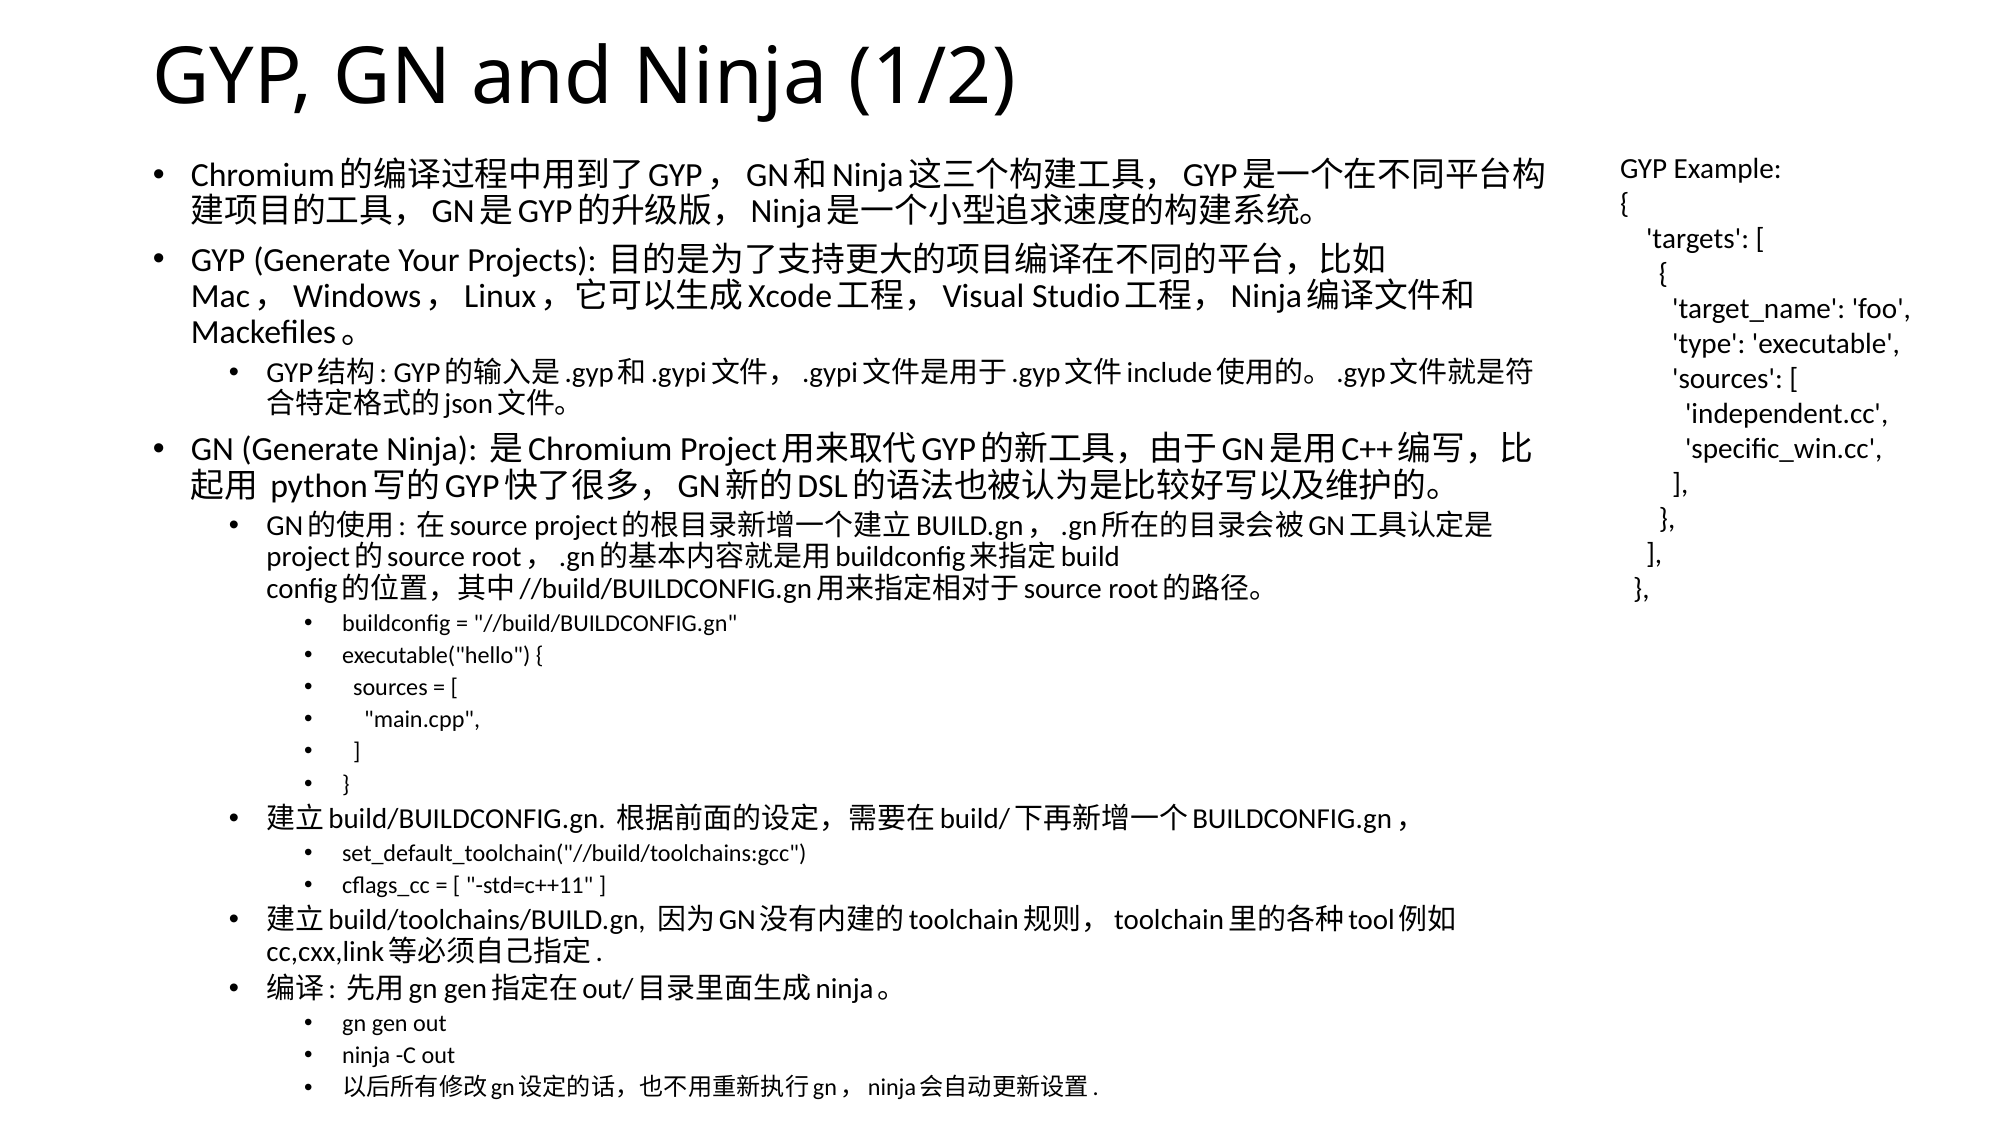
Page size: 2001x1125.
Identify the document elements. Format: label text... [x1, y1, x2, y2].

text_box GYP Example: { 'targets': [ { 'target_name': 'foo', 'type': 'executable', 'sources': [ 'independent.cc', 'specific_win.cc', ], }, ], }, [1605, 142, 1981, 612]
list Chromium的编译过程中用到了GYP，GN和Ninja这三个构建工具，GYP是一个在不同平台构建项目的工具，GN是GYP的升级版，Ninja是一个小型追求速度的构建系统。 GYP (Generate Your Projects): 目的是为了支持更大的项目编译在不同的平台，比如Mac，Windows，Linux，它可以生成Xcode工程，Visual Studio工程，Ninja编译文件和Mackefiles。 GYP结构: GYP的输入是.gyp和.gypi文件，.gypi文件是用于.gyp文件include使用的。.gyp文件就是符合特定格式的json文件。 GN (Generate Ninja): 是Chromium Project用来取代GYP的新工具，由于GN是用C++编写，比起用 python写的GYP快了很多，GN新的DSL的语法也被认为是比较好写以及维护的。 GN的使用: 在source project的根目录新增一个建立BUILD.gn，.gn所在的目录会被GN工具认定是project的source root，.gn的基本内容就是用buildconfig来指定build config的位置，其中//build/BUILDCONFIG.gn用来指定相对于source root的路径。 buildconfig = "//build/BUILDCONFIG.gn" executable("hello") { sources = [ "main.cpp", ] } 建立build/BUILDCONFIG.gn. 根据前面的设定，需要在build/下再新增一个BUILDCONFIG.gn， set_default_toolchain("//build/toolchains:gcc") cflags_cc = [ "-std=c++11" ] 建立build/toolchains/BUILD.gn, 因为GN没有内建的toolchain规则，toolchain里的各种tool例如 cc,cxx,link等必须自己指定. 编译: 先用gn gen指定在out/目录里面生成ninja。 gn gen out ninja -C out 以后所有修改gn设定的话，也不用重新执行gn，ninja会自动更新设置. [138, 149, 1575, 1109]
title GYP, GN and Ninja (1/2) [137, 27, 1863, 129]
